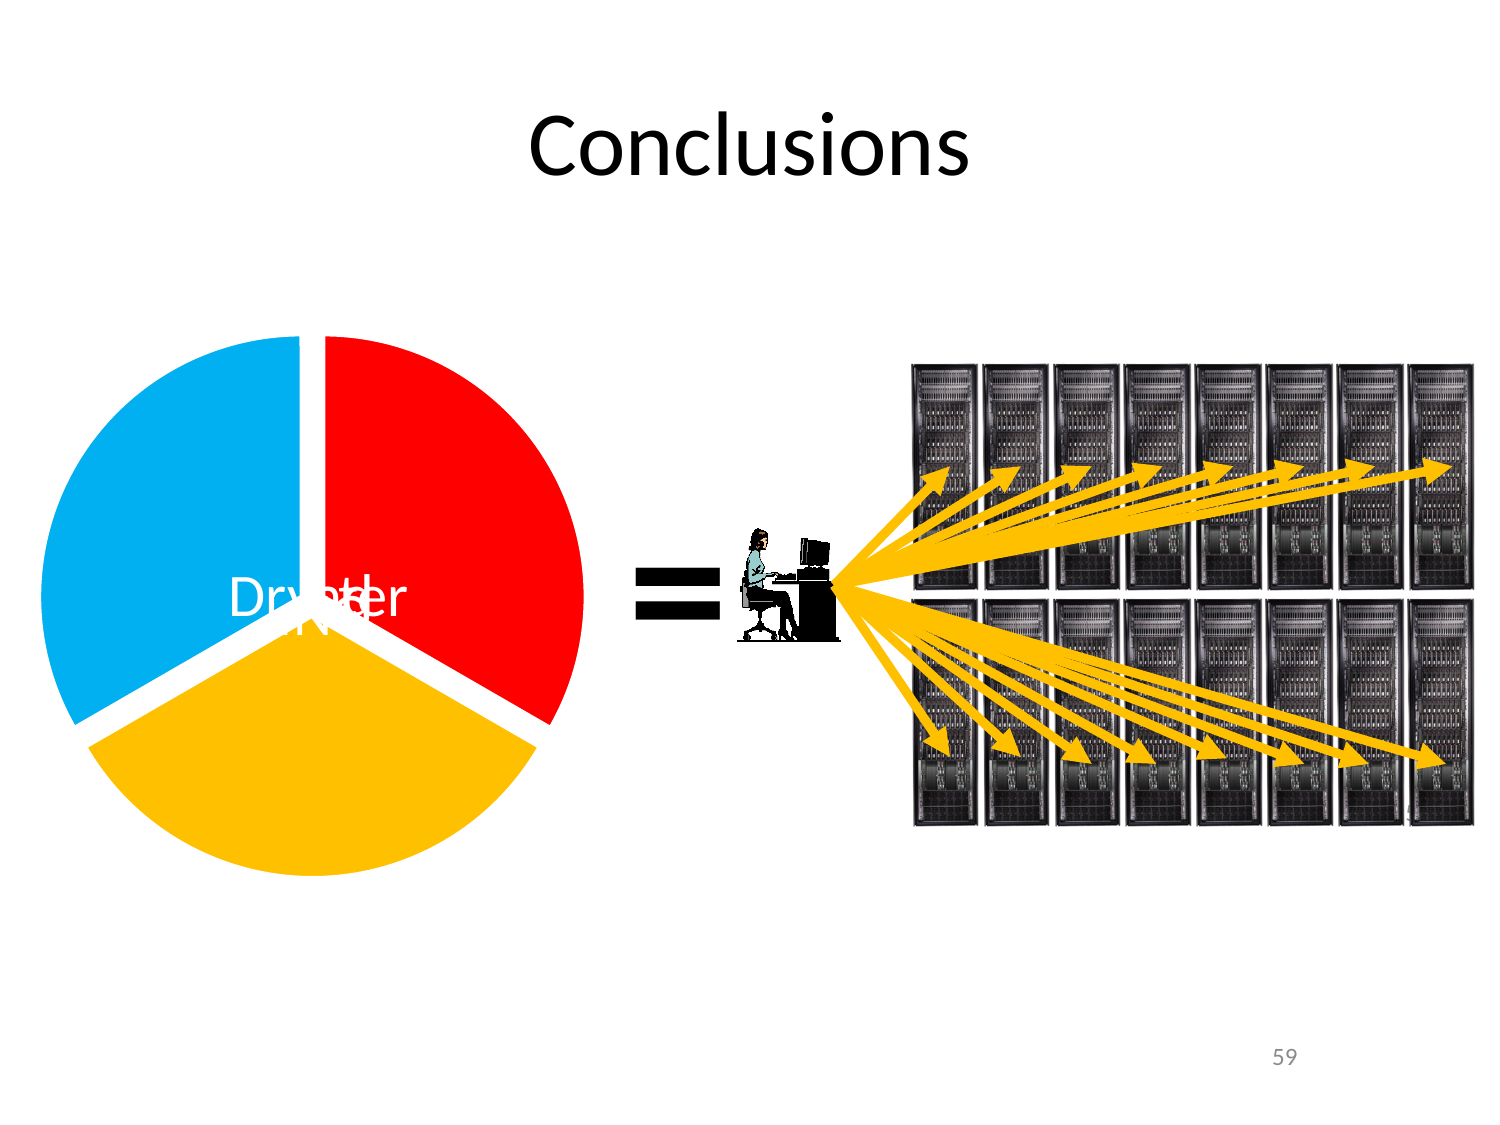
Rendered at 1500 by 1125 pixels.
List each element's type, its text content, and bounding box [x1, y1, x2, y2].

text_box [737, 362, 1476, 828]
title Conclusions [75, 45, 1425, 233]
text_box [0, 287, 626, 926]
text_box = [629, 449, 732, 705]
slide_number 59 [962, 1025, 1313, 1085]
